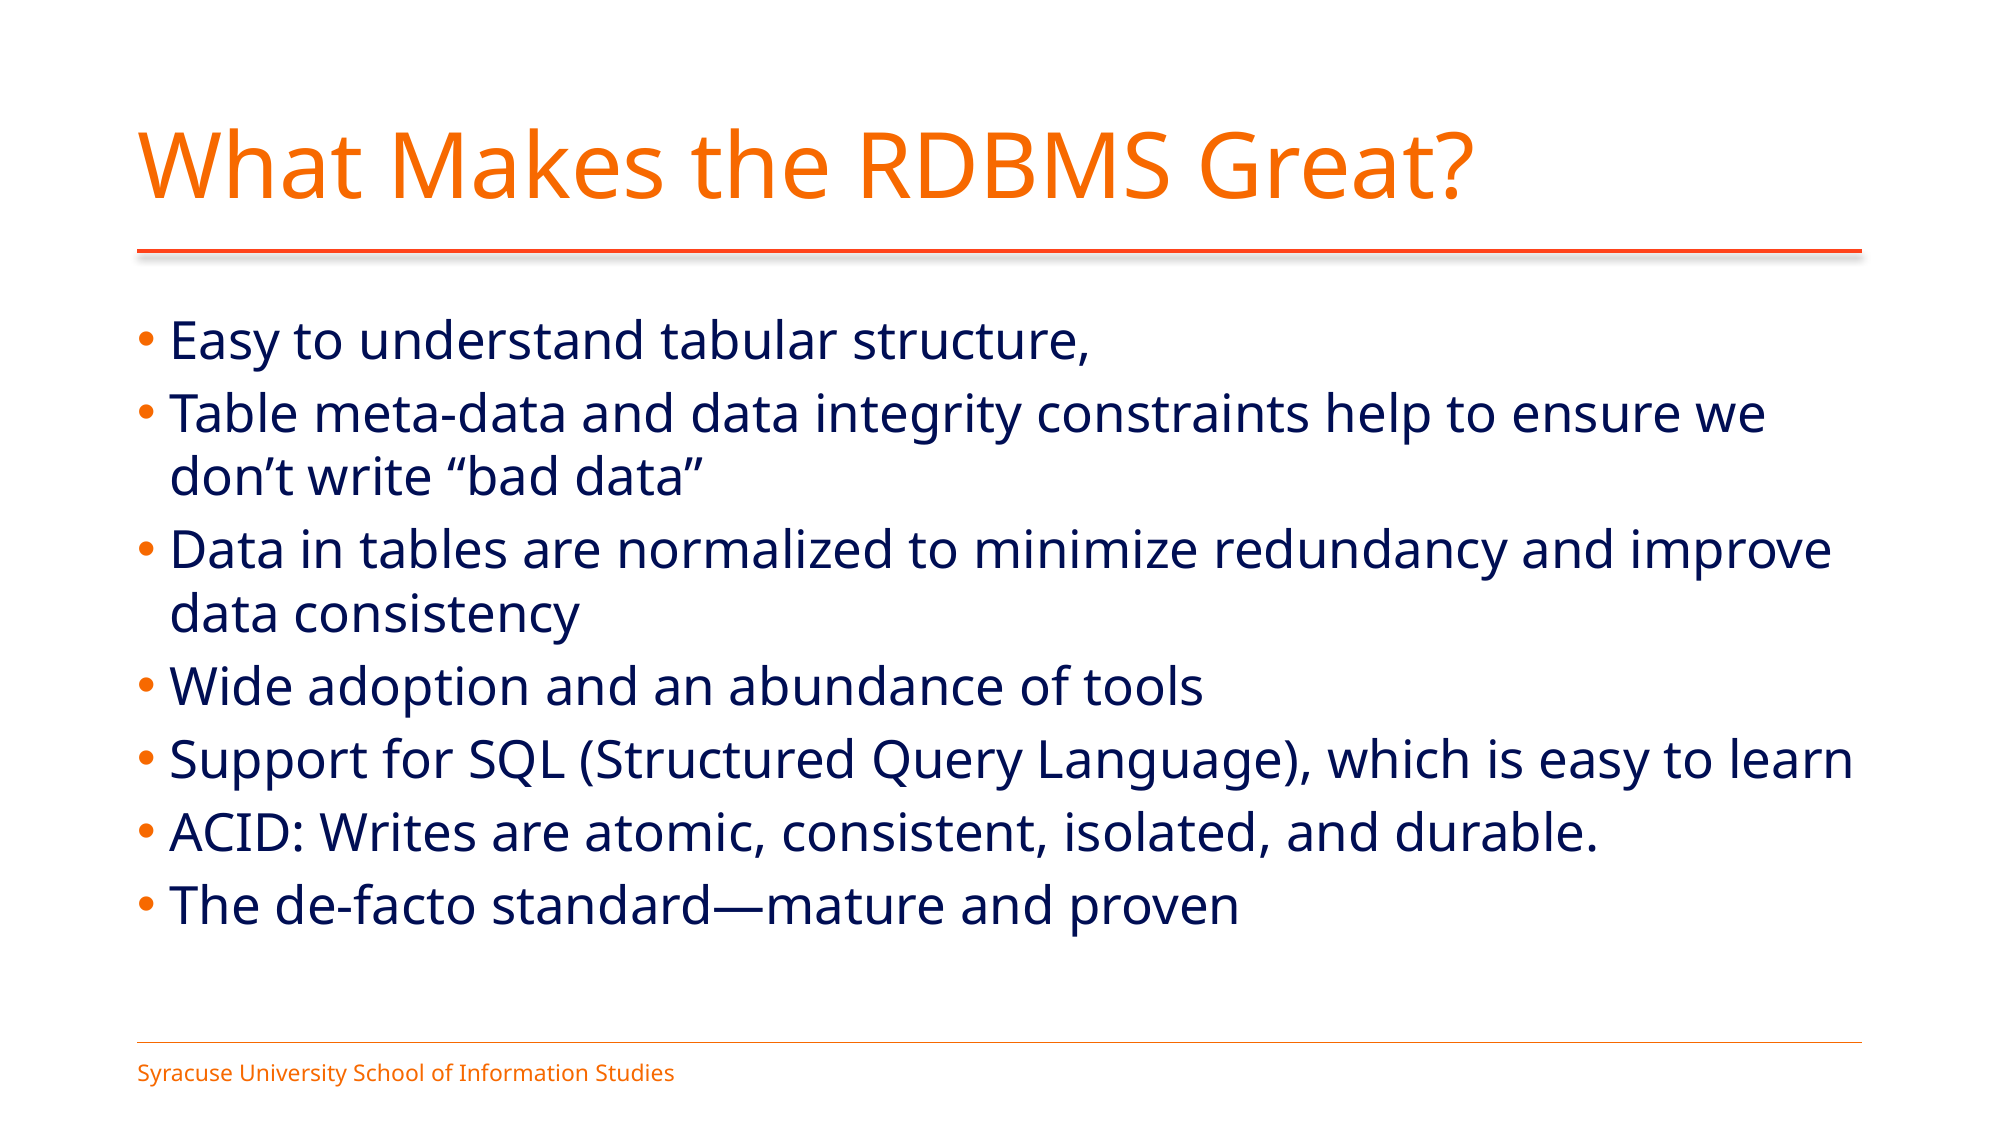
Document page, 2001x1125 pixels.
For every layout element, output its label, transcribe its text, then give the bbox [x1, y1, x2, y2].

title What Makes the RDBMS Great? [137, 59, 1863, 278]
list Easy to understand tabular structure, Table meta-data and data integrity constraints help to ensure we don’t write “bad data” Data in tables are normalized to minimize redundancy and improve data consistency Wide adoption and an abundance of tools Support for SQL (Structured Query Language), which is easy to learn ACID: Writes are atomic, consistent, isolated, and durable. The de-facto standard—mature and proven [137, 299, 1863, 1014]
